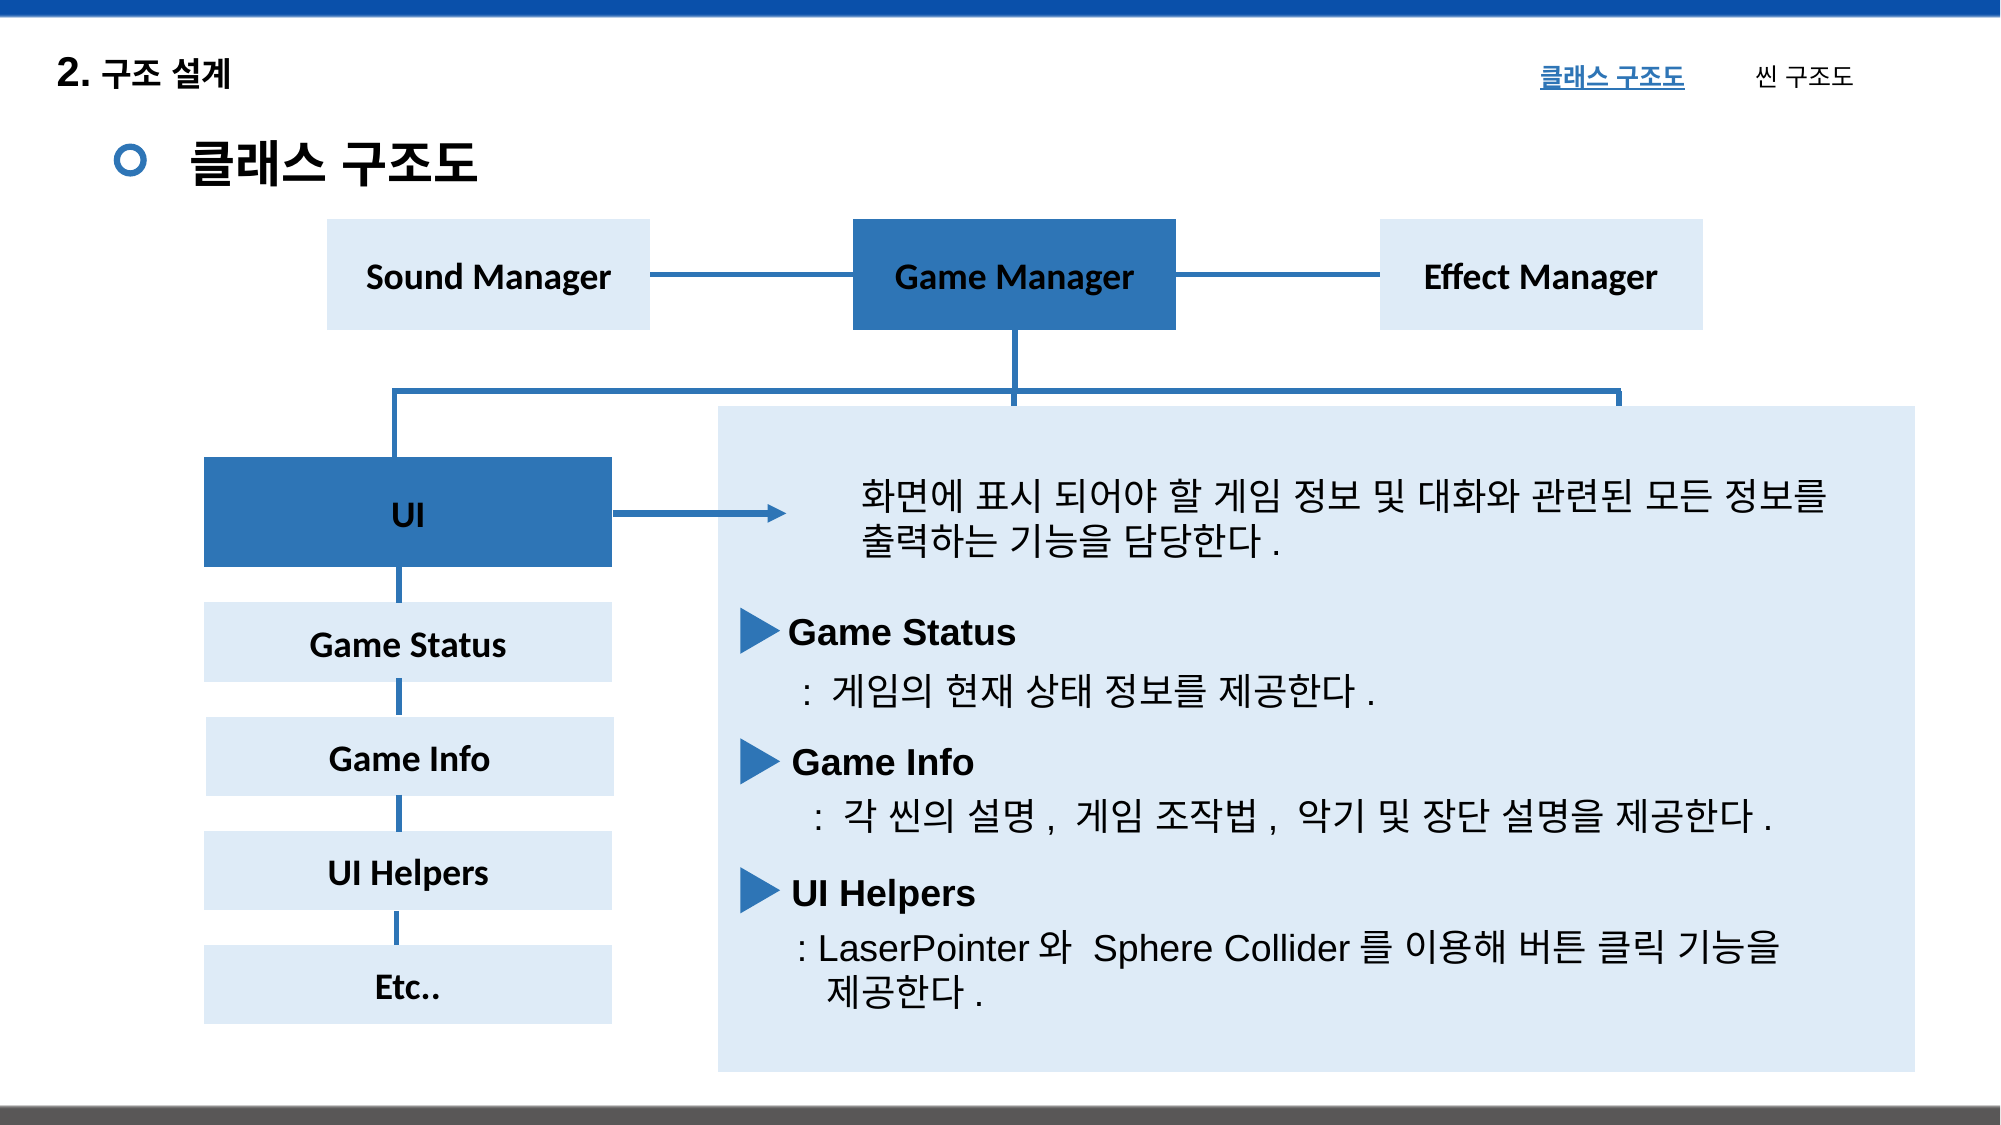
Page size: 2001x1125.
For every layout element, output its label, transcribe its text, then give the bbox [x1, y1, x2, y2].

text_box 화면에 표시 되어야 할 게임 정보 및 대화와 관련된 모든 정보를 출력하는 기능을 담당한다. [846, 465, 1844, 571]
text_box : LaserPointer와 Sphere Collider를 이용해 버튼 클릭 기능을 제공한다. [782, 916, 1796, 1022]
text_box 클래스 구조도 씬 구조도 [1525, 53, 1921, 99]
picture [0, 0, 2001, 1125]
text_box [740, 738, 781, 785]
text_box UI Helpers [204, 831, 612, 910]
text_box Effect Manager [1380, 219, 1703, 330]
text_box 2.구조 설계 [41, 37, 536, 103]
text_box Game Status [204, 602, 612, 682]
text_box : 각 씬의 설명, 게임 조작법, 악기 및 장단 설명을 제공한다. [798, 785, 1789, 846]
text_box Etc.. [204, 945, 612, 1024]
text_box [740, 607, 781, 654]
text_box UI [204, 457, 612, 567]
text_box Game Status [773, 600, 1032, 661]
text_box [740, 867, 781, 914]
text_box Game Manager [853, 219, 1176, 330]
text_box Sound Manager [327, 219, 650, 330]
text_box [718, 406, 1915, 1072]
text_box Game Info [776, 731, 991, 791]
text_box Game Info [206, 717, 614, 796]
text_box UI Helpers [776, 862, 992, 922]
text_box : 게임의 현재 상태 정보를 제공한다. [787, 660, 1392, 721]
text_box [115, 145, 145, 175]
text_box 클래스 구조도 [174, 125, 495, 201]
